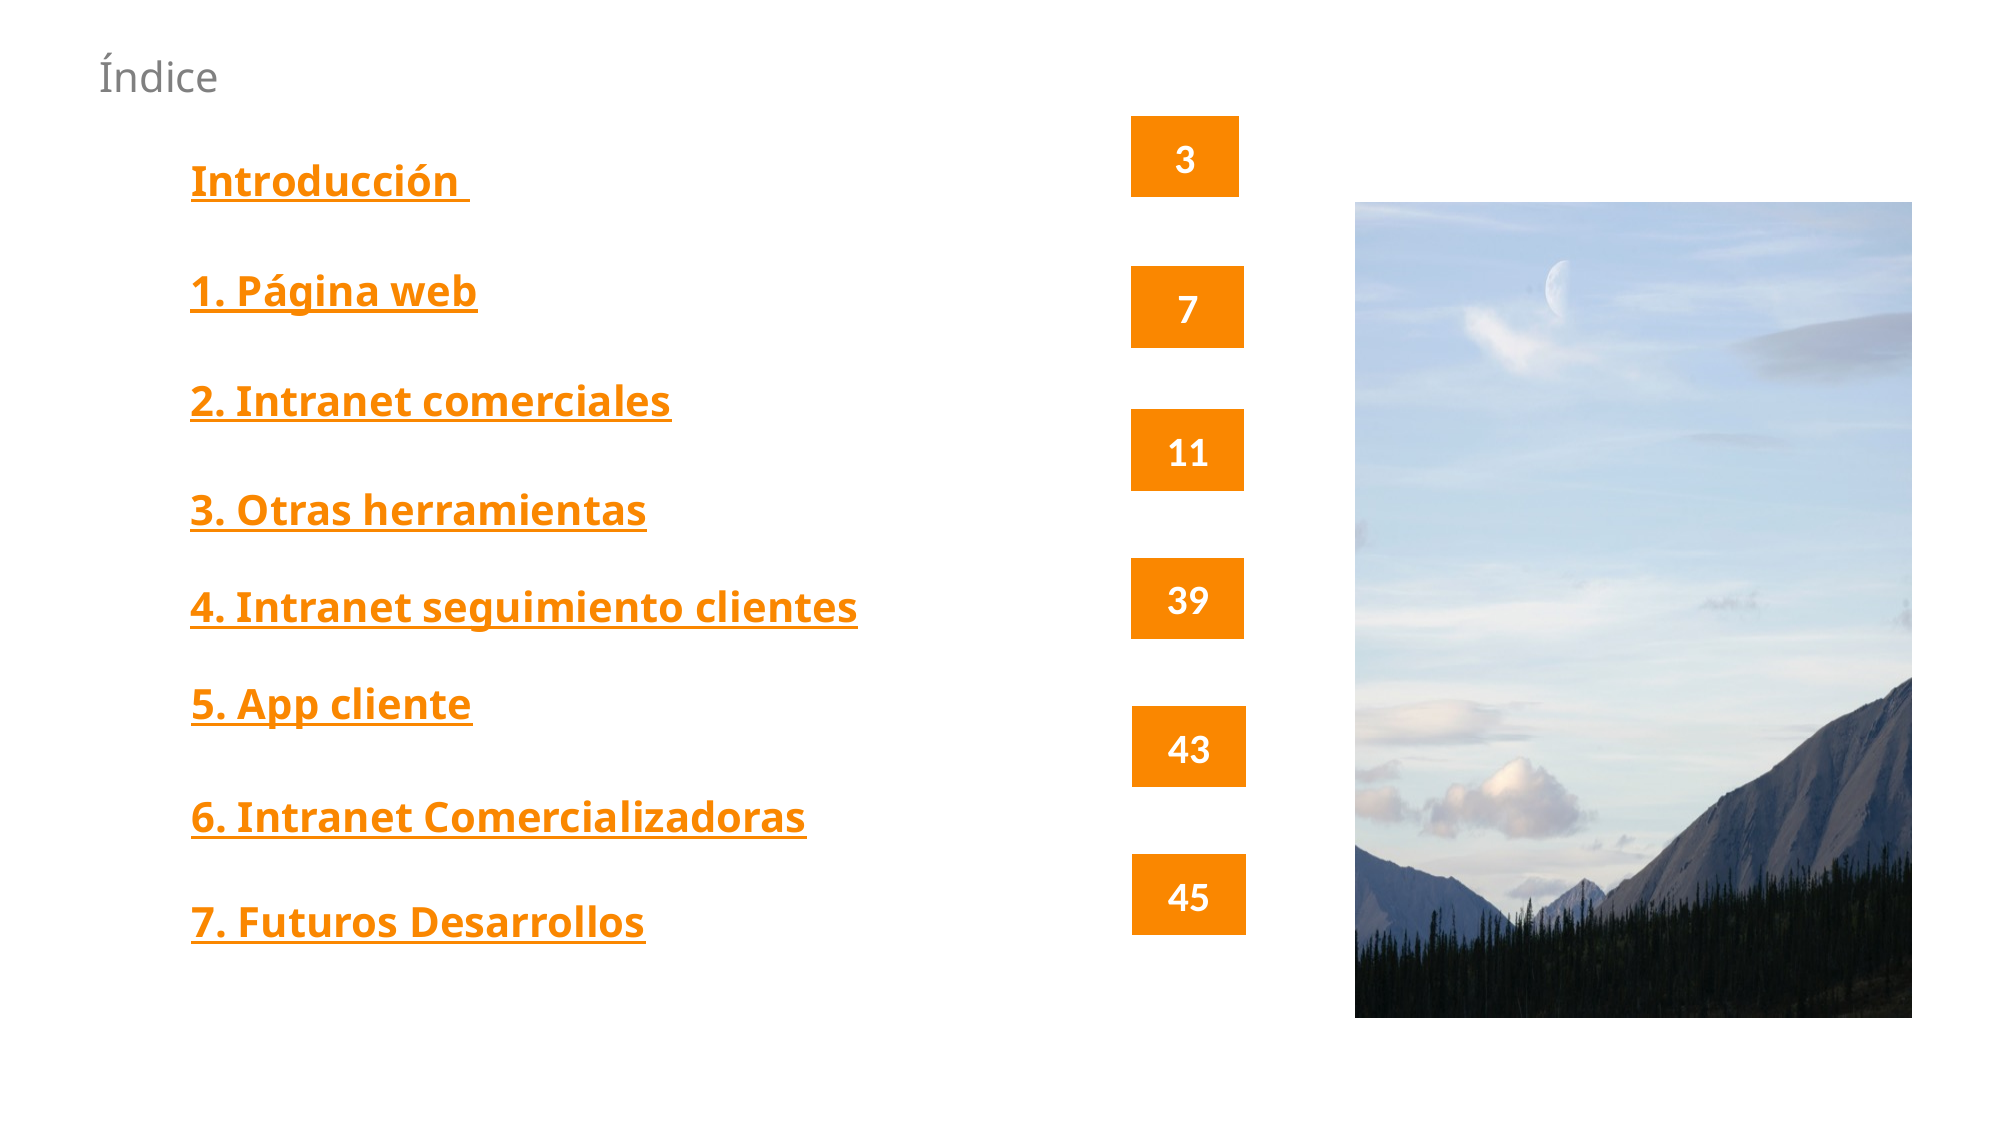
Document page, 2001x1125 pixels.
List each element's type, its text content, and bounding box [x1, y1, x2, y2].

text_box 45 [1134, 855, 1244, 934]
text_box 7. Futuros Desarrollos [175, 882, 1048, 961]
text_box 11 [1133, 411, 1243, 489]
text_box 43 [1134, 707, 1244, 786]
text_box 2. Intranet comerciales [174, 363, 1047, 442]
text_box 5. App cliente [175, 667, 1048, 746]
text_box 3. Otras herramientas [174, 473, 1047, 552]
text_box 1. Página web [174, 254, 1047, 332]
list Índice [84, 49, 1916, 112]
text_box 3 [1133, 117, 1238, 196]
text_box 6. Intranet Comercializadoras [175, 777, 1048, 856]
text_box 7 [1133, 268, 1243, 346]
text_box 4. Intranet seguimiento clientes [174, 570, 1047, 649]
text_box Introducción [175, 143, 1048, 222]
picture [1355, 202, 1912, 1018]
text_box 39 [1133, 559, 1243, 638]
